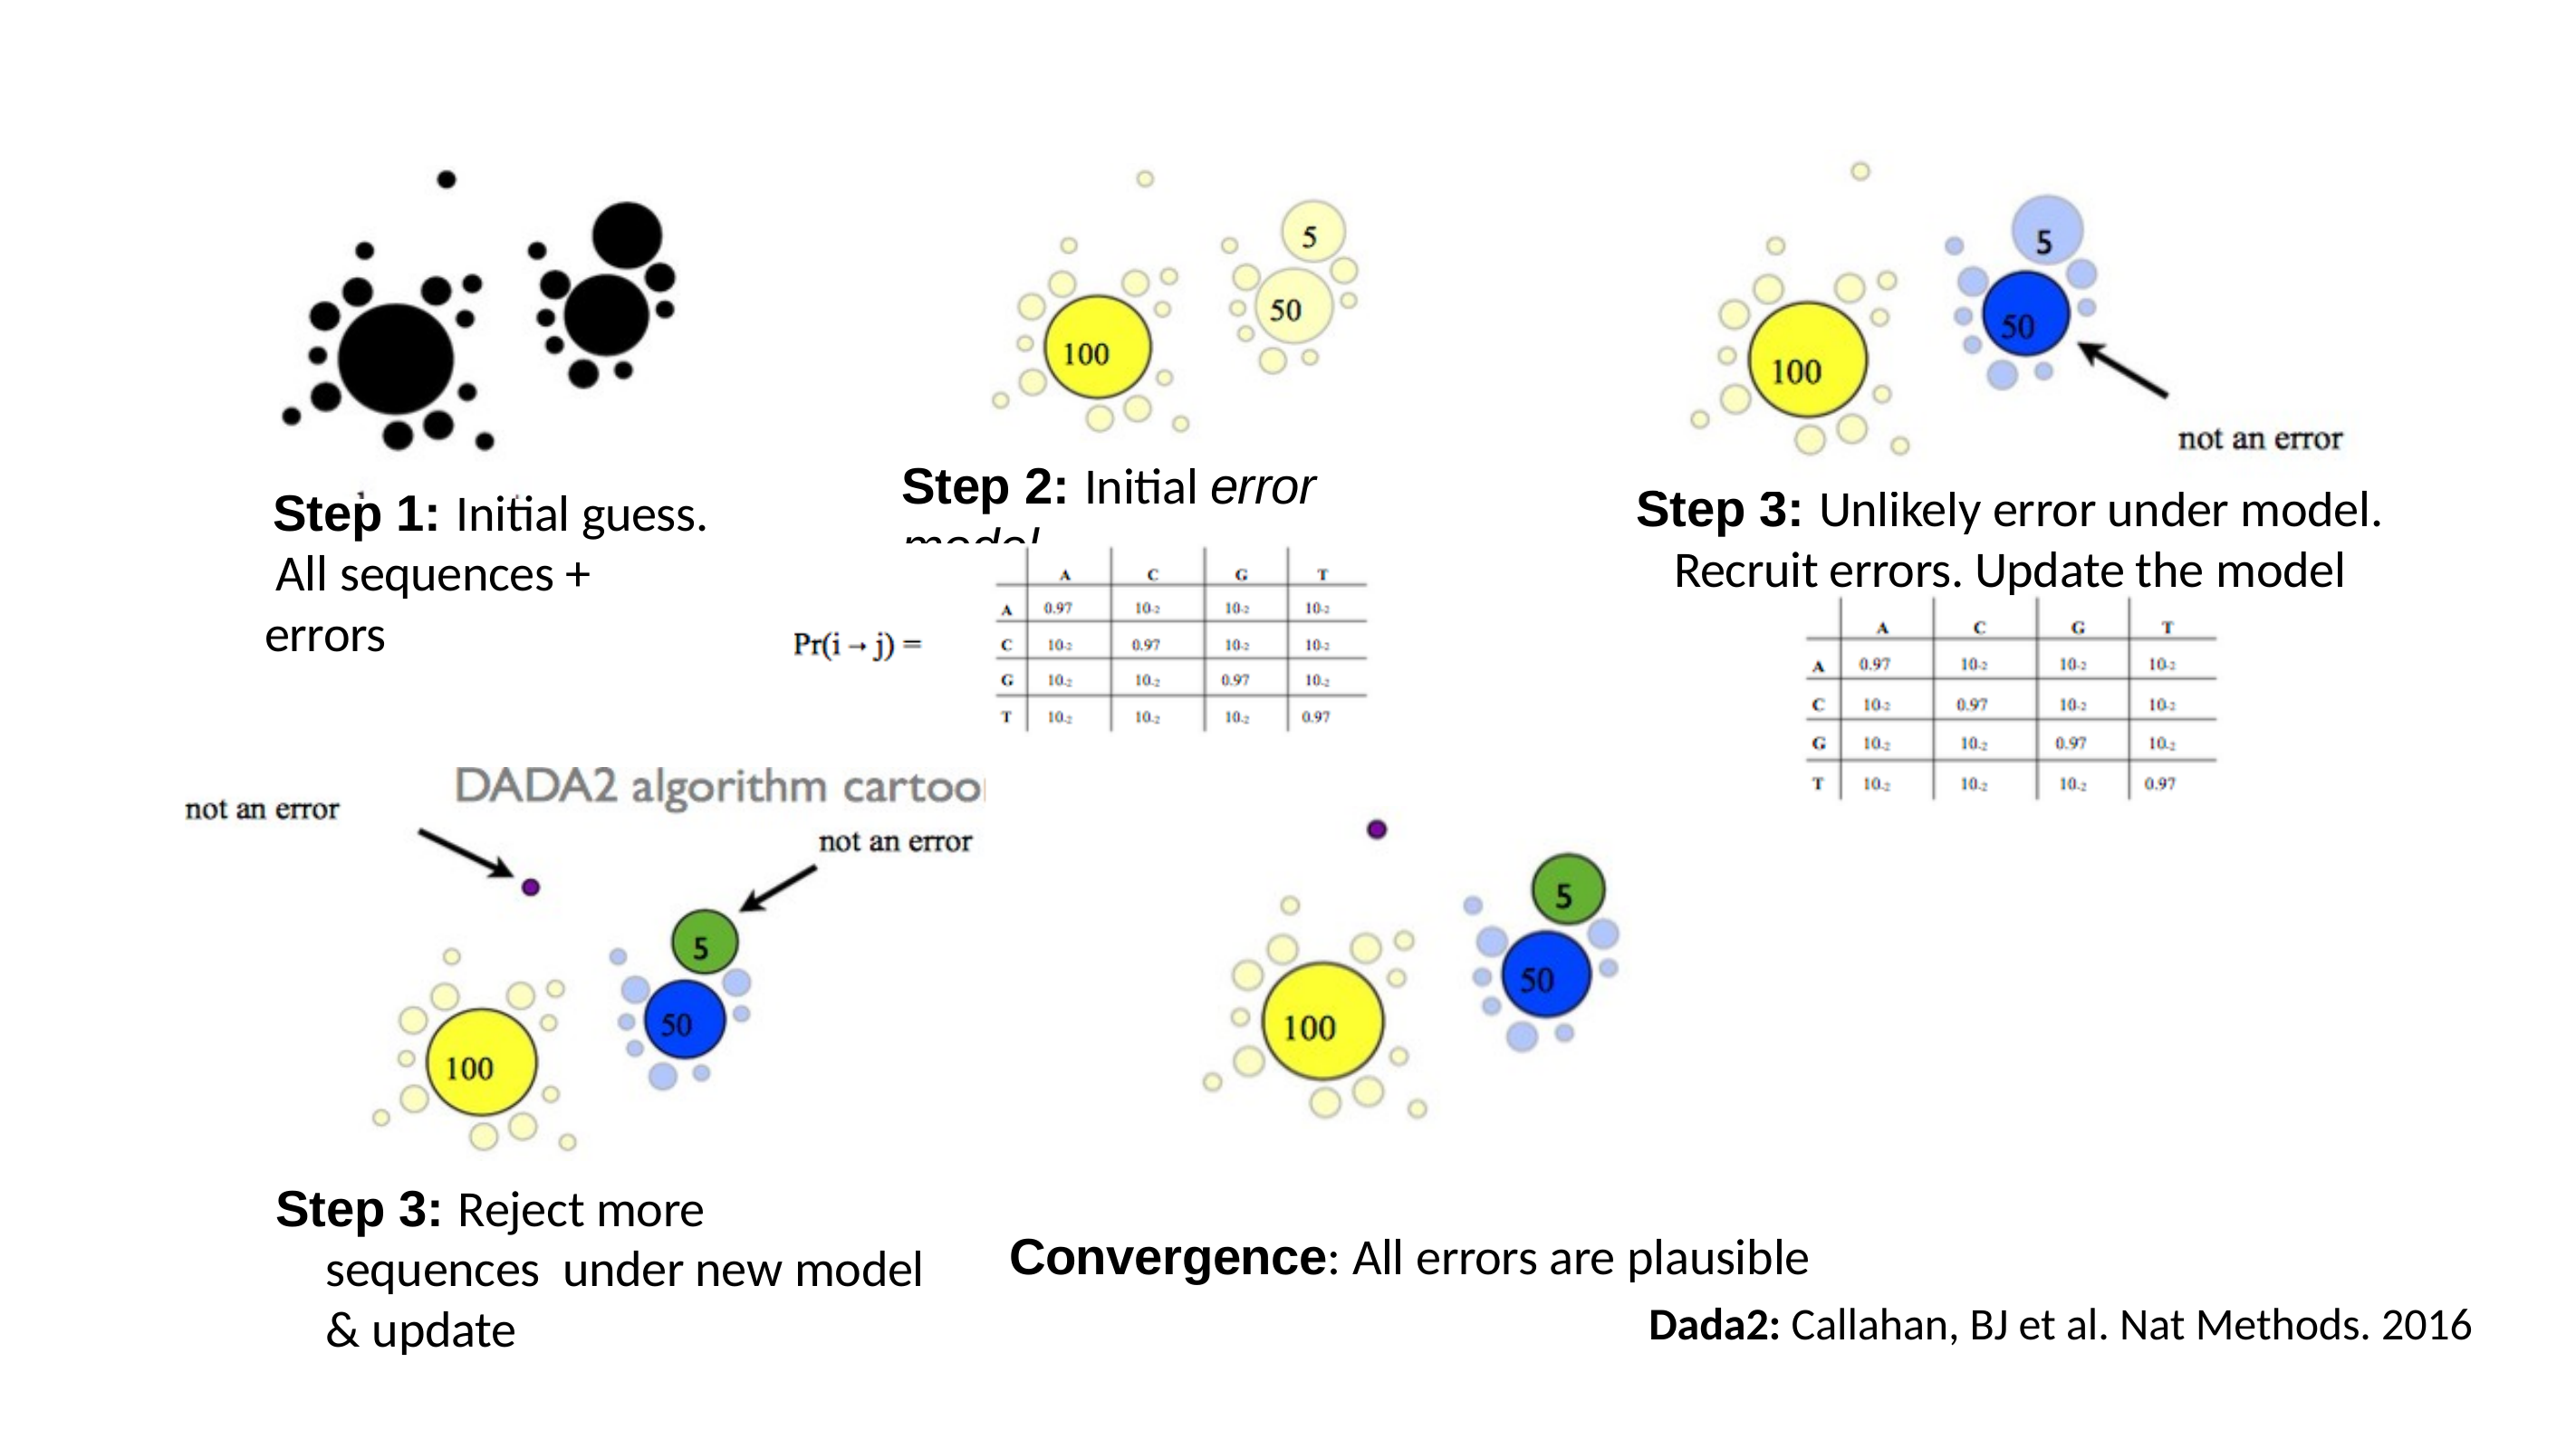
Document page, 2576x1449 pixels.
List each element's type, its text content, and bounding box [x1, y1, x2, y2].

text_box Step 1: Initial guess. All sequences + errors [262, 476, 716, 662]
text_box [185, 767, 986, 1161]
text_box [1199, 806, 1632, 1129]
text_box [1801, 598, 2225, 806]
text_box [793, 543, 1375, 737]
text_box [279, 165, 681, 476]
text_box Step 3: Unlikely error under model. Recruit errors. Update the model [1635, 474, 2385, 598]
text_box Convergence: All errors are plausible Dada2: Callahan, BJ et al. Nat Methods. 2016 [1007, 1212, 2479, 1349]
text_box Step 3: Reject more sequences under new model & update [274, 1172, 931, 1358]
text_box [989, 163, 1370, 444]
title Step 2: Initial error model [899, 450, 1466, 695]
text_box [1658, 149, 2362, 492]
